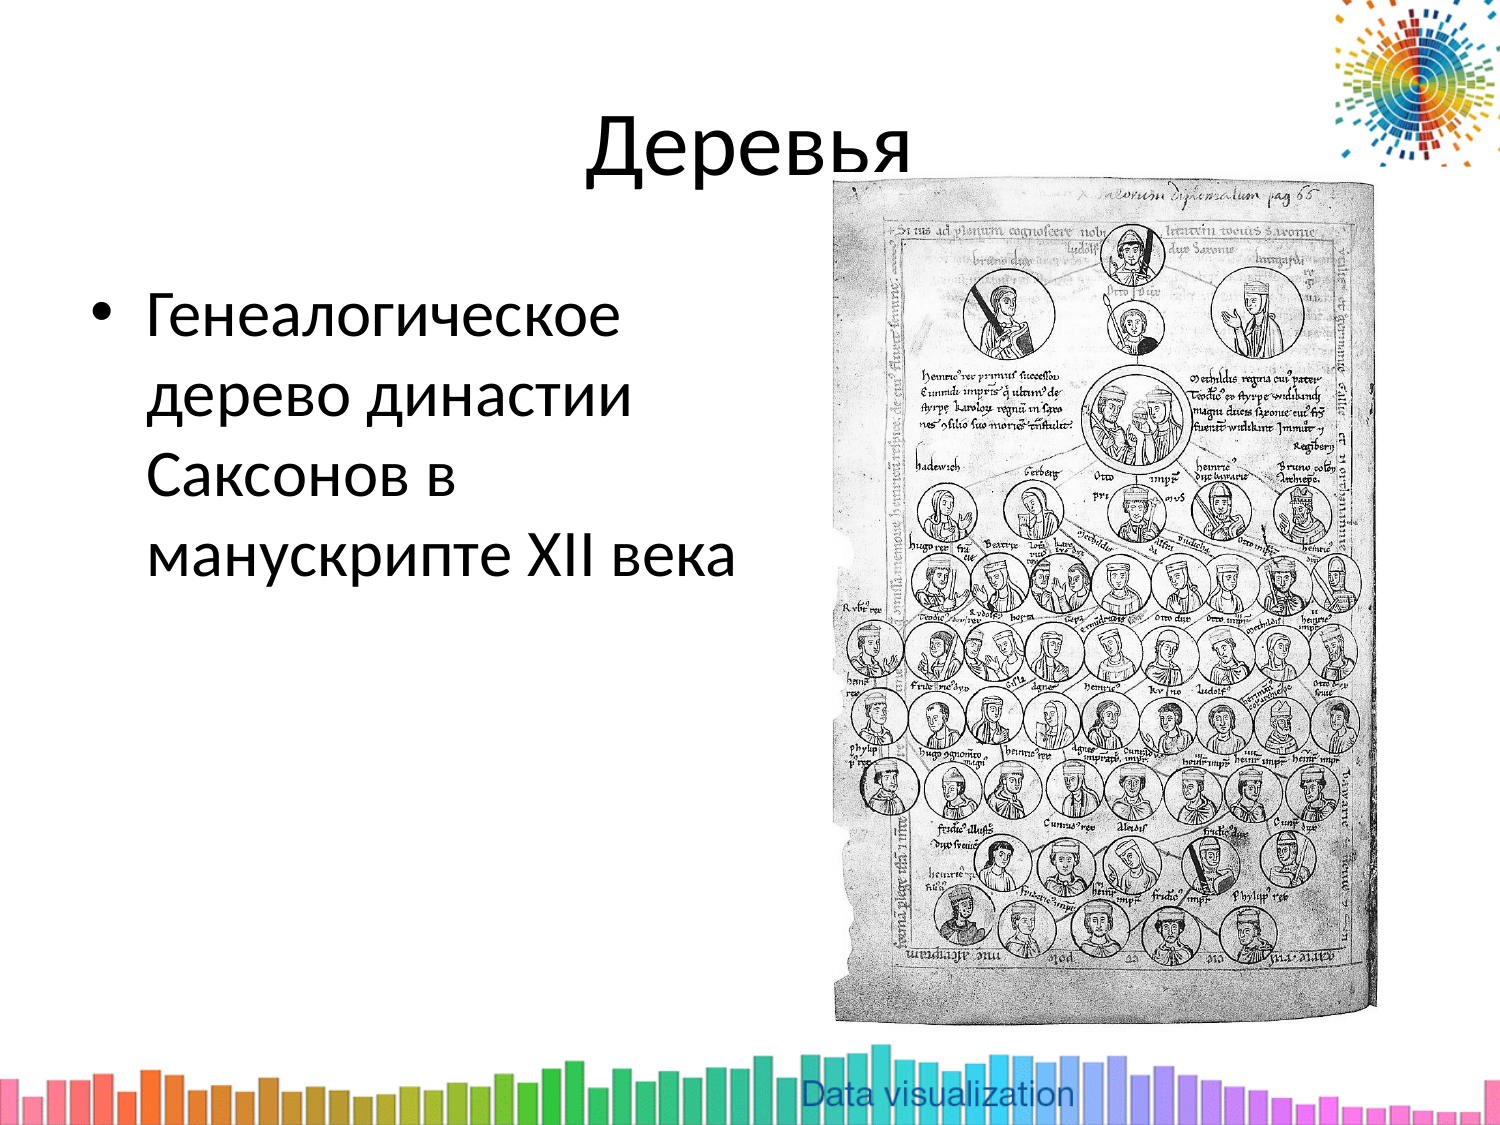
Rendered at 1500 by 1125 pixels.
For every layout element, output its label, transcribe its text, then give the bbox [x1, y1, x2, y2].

picture [0, 0, 1500, 1125]
title Деревья [75, 45, 1425, 233]
list Генеалогическое дерево династии Саксонов в манускрипте XII века [75, 262, 774, 1005]
